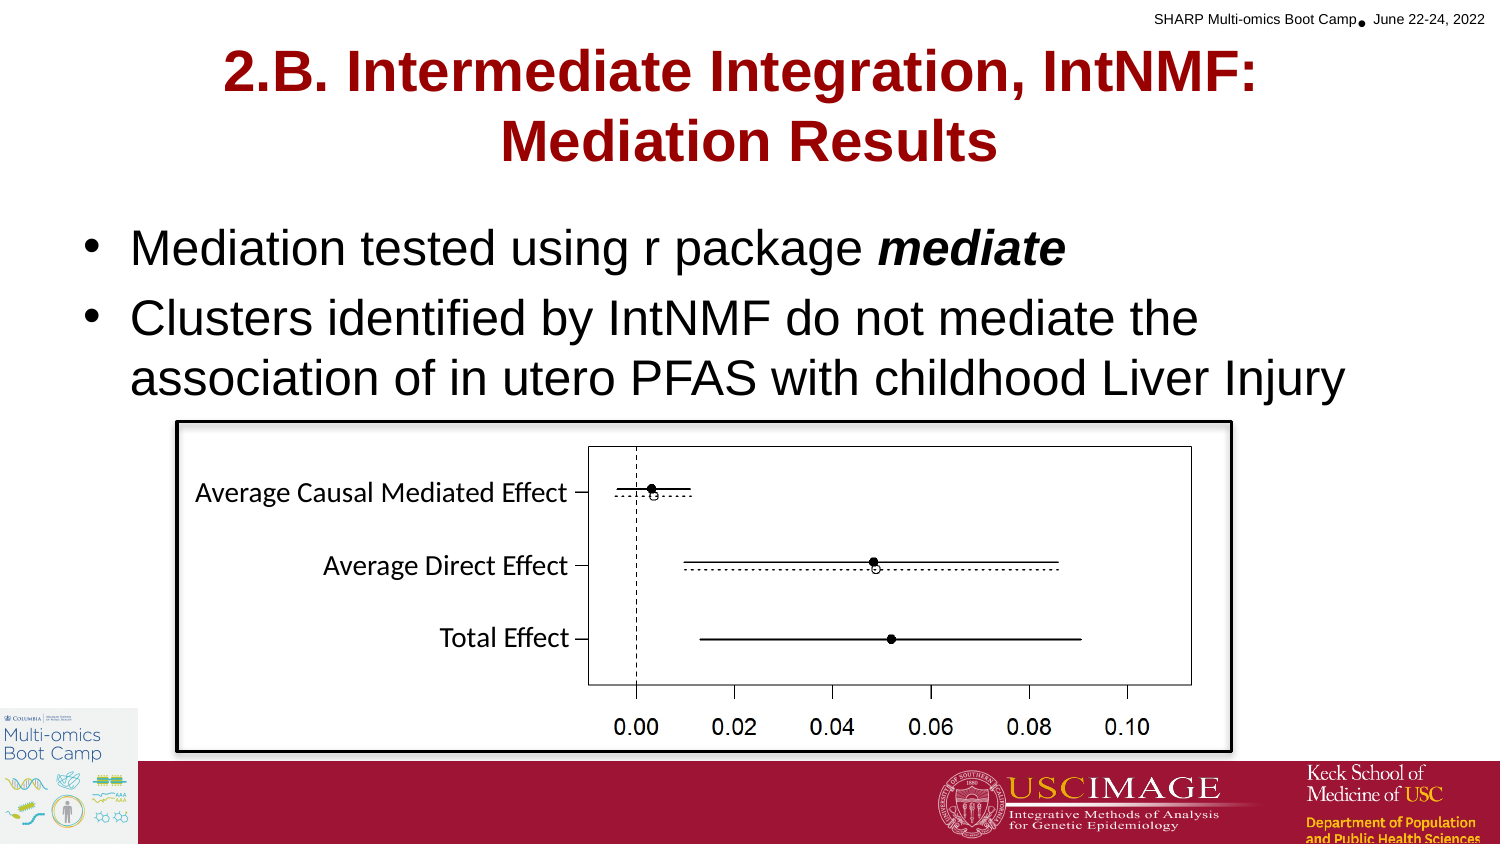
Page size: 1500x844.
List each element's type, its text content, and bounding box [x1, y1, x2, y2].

text_box [176, 421, 1232, 752]
picture [564, 438, 1251, 740]
picture [926, 760, 1328, 844]
text_box 2.B. Intermediate Integration, IntNMF: Mediation Results [36, 25, 1464, 191]
picture [0, 708, 138, 844]
list Mediation tested using r package mediate Clusters identified by IntNMF do not mediate the association of in utero PFAS with childhood Liver Injury [68, 208, 1435, 707]
